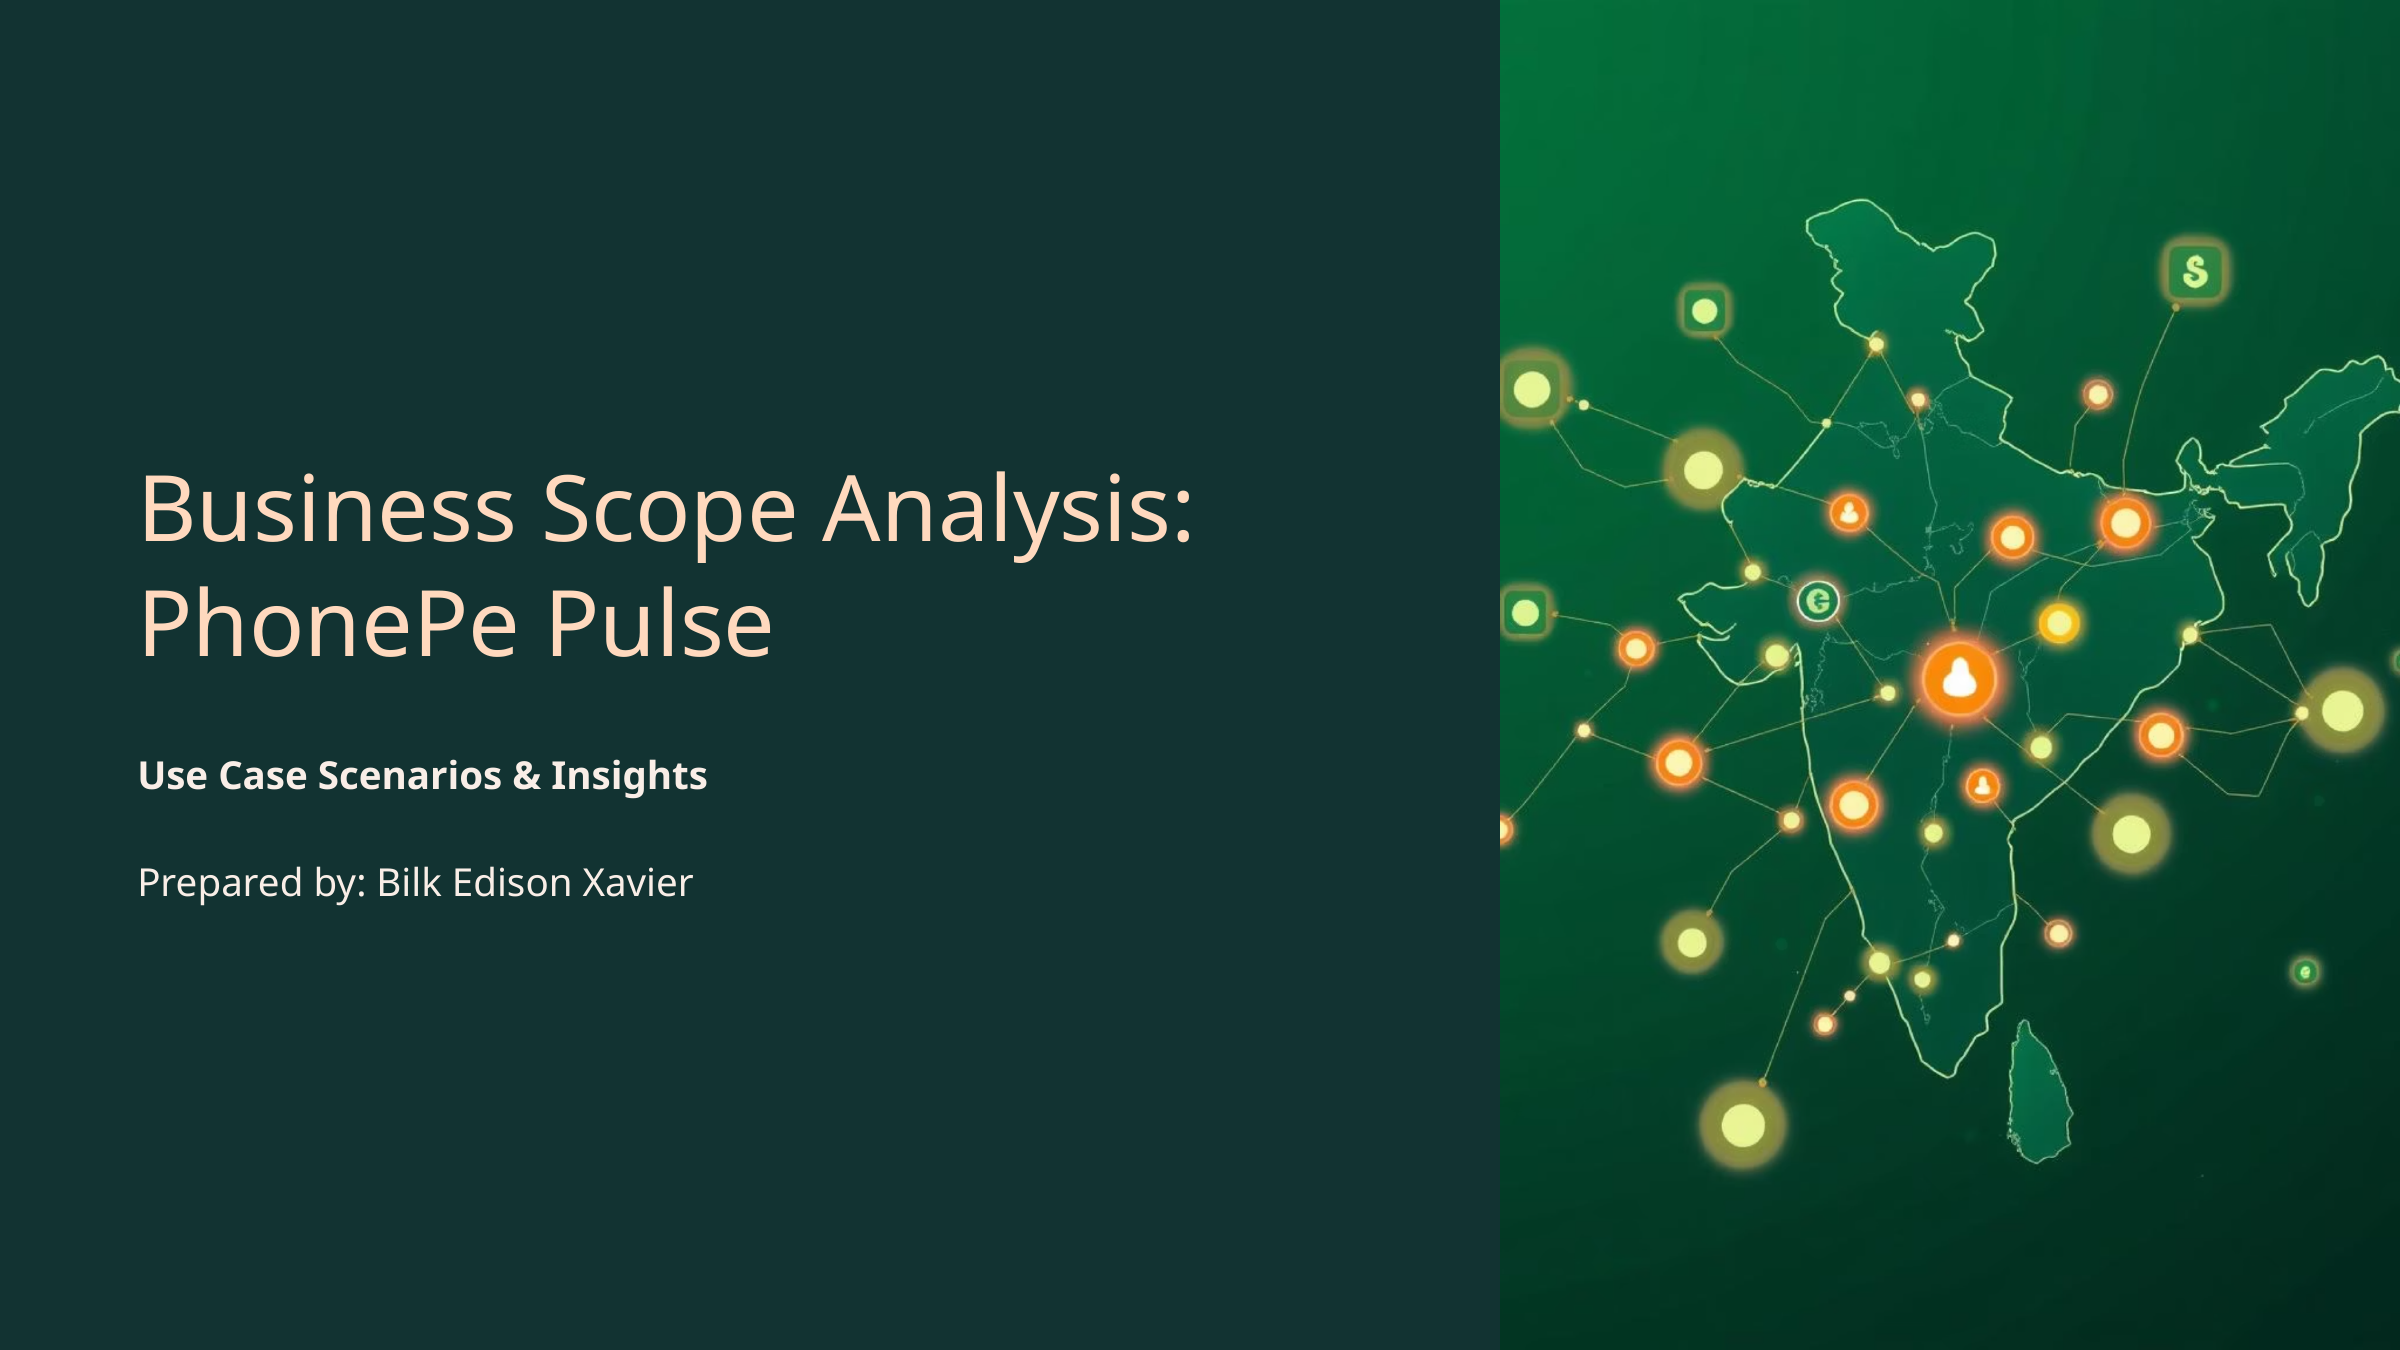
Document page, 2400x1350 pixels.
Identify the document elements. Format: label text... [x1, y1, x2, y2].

text_box Business Scope Analysis: PhonePe Pulse [137, 445, 1363, 677]
picture [1499, 0, 2400, 1350]
text_box Prepared by: Bilk Edison Xavier [137, 841, 1363, 905]
text_box Use Case Scenarios & Insights [137, 734, 1363, 798]
